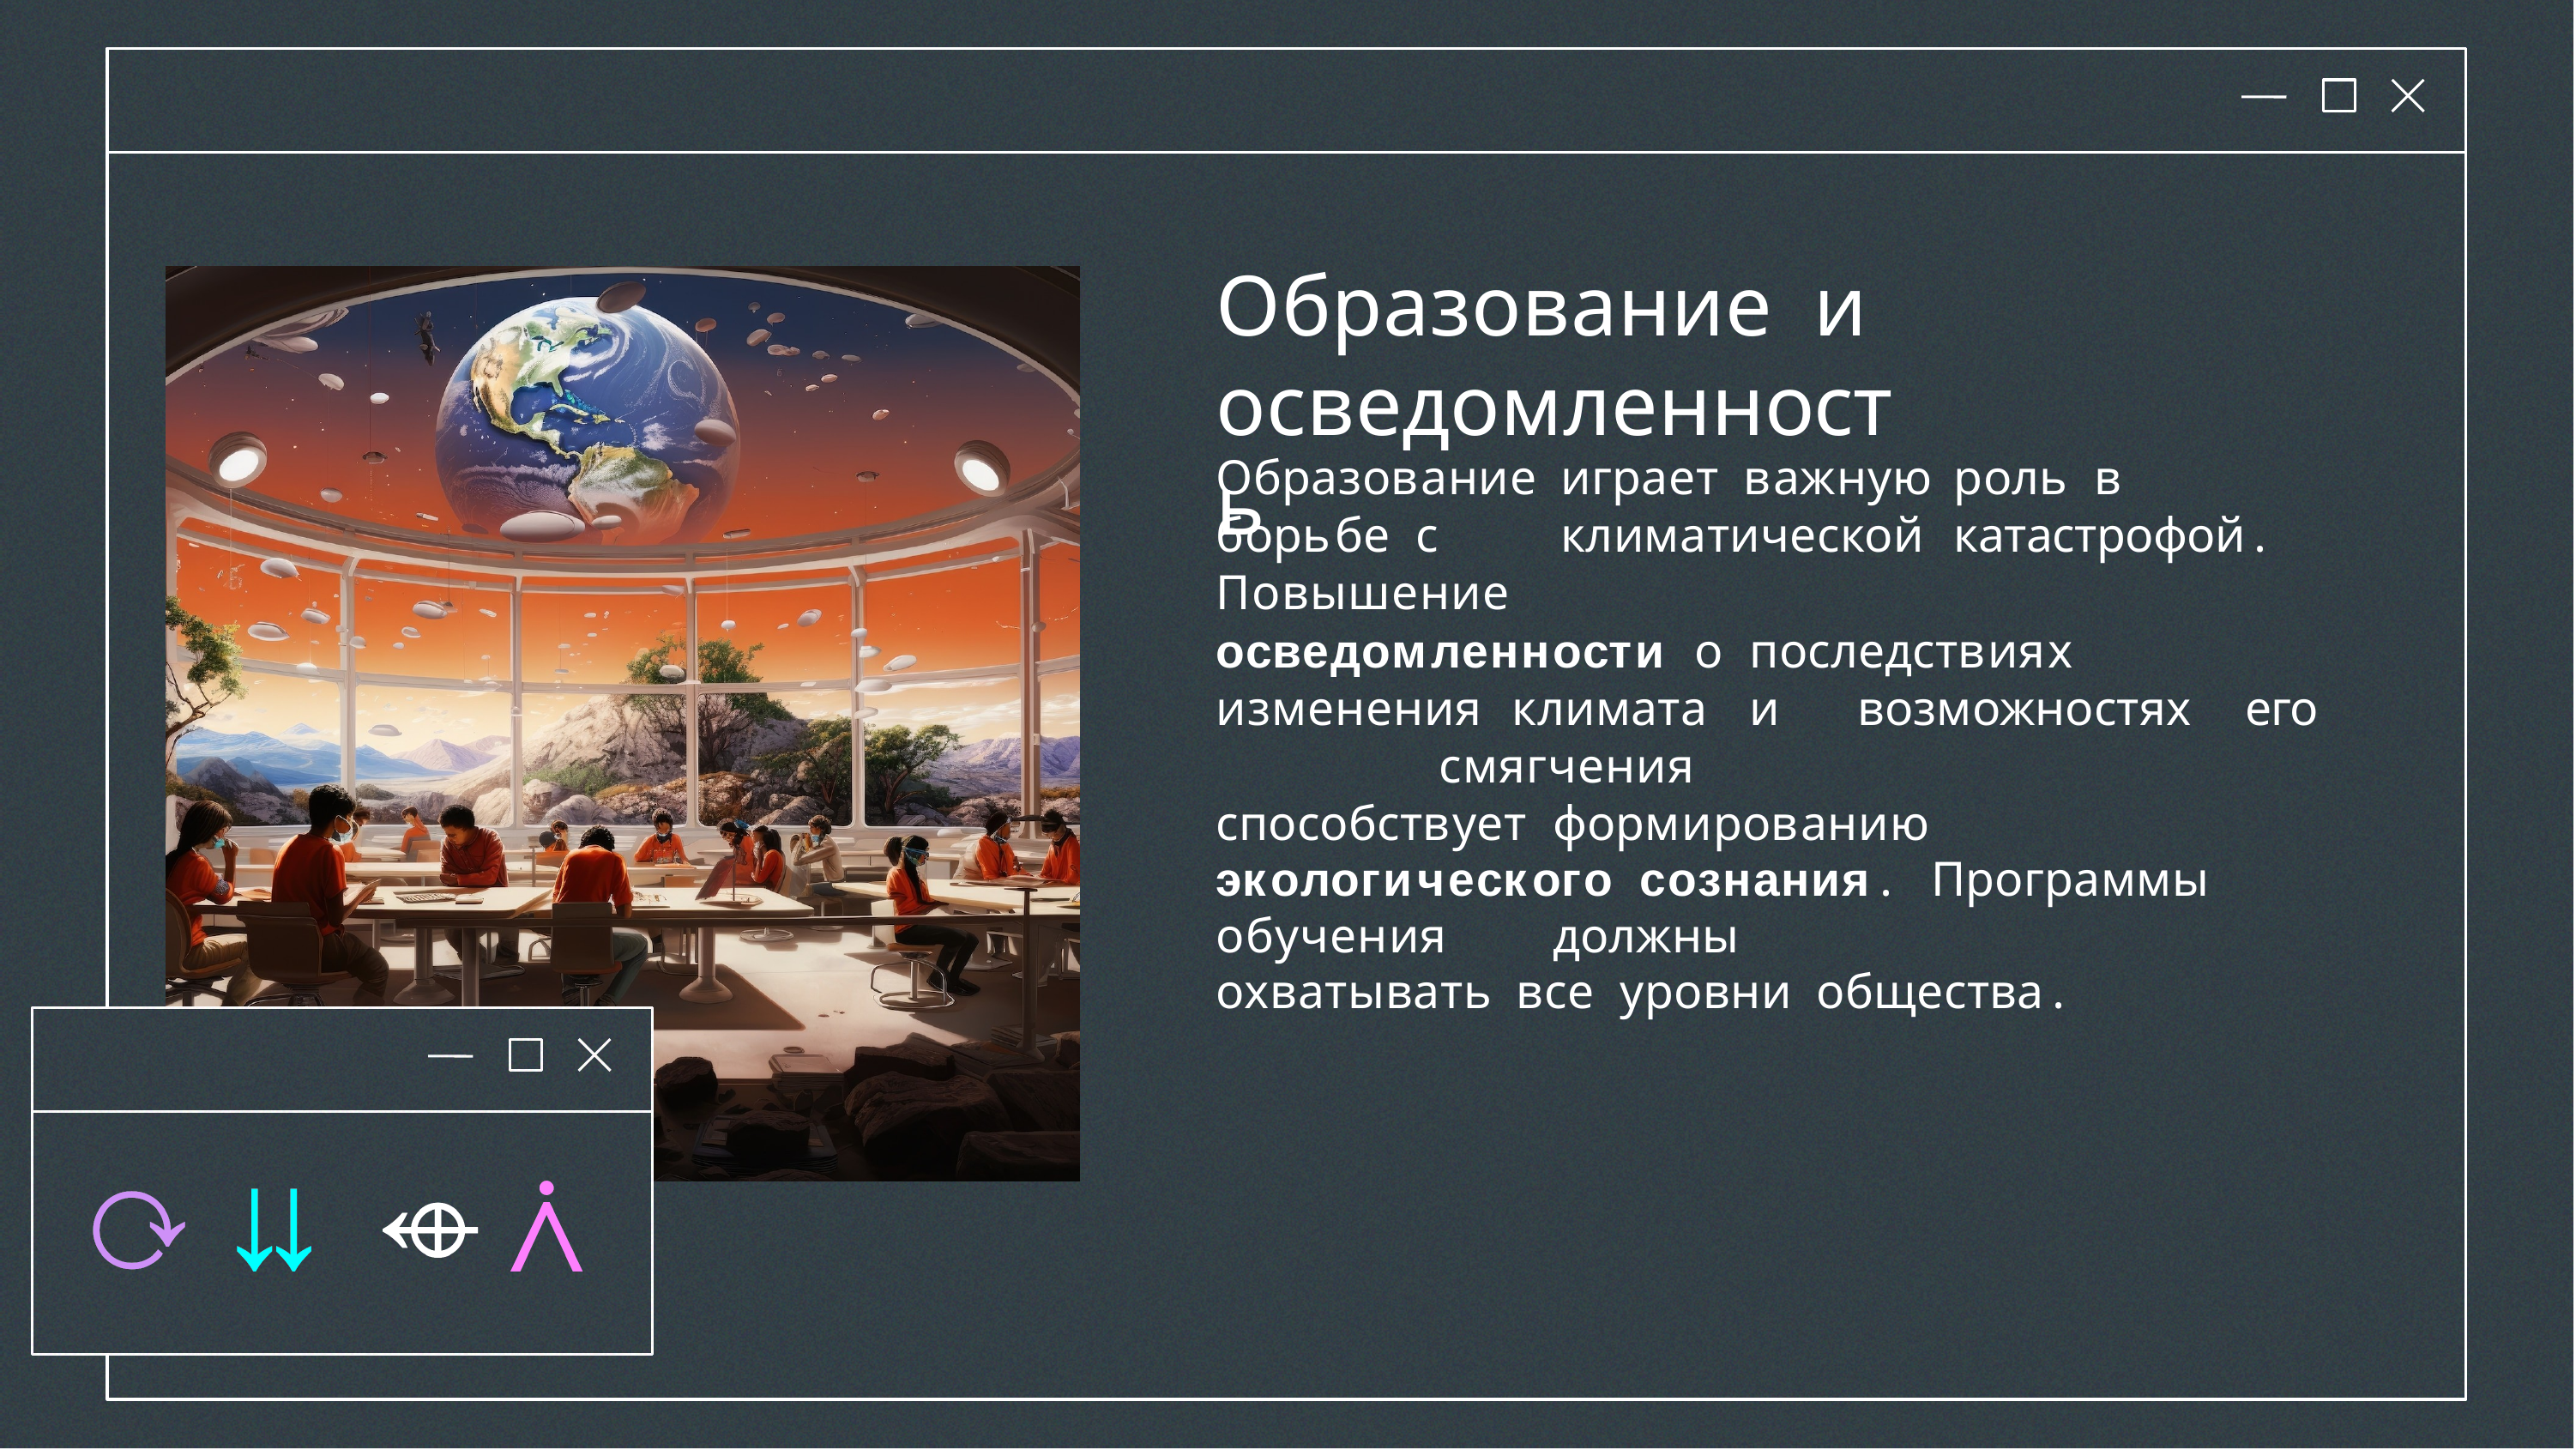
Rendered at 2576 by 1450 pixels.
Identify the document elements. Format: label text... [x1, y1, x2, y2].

list Образование играет важную роль в борьбе с климатической катастрофой. Повышение осведомленности о последствиях изменения климата и возможностях его смягчения способствует формированию экологического сознания. Программы обучения должны охватывать все уровни общества. [1214, 444, 2357, 1275]
title Образование и осведомленность [1214, 251, 1944, 444]
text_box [30, 266, 1081, 1356]
picture [0, 0, 2573, 1448]
